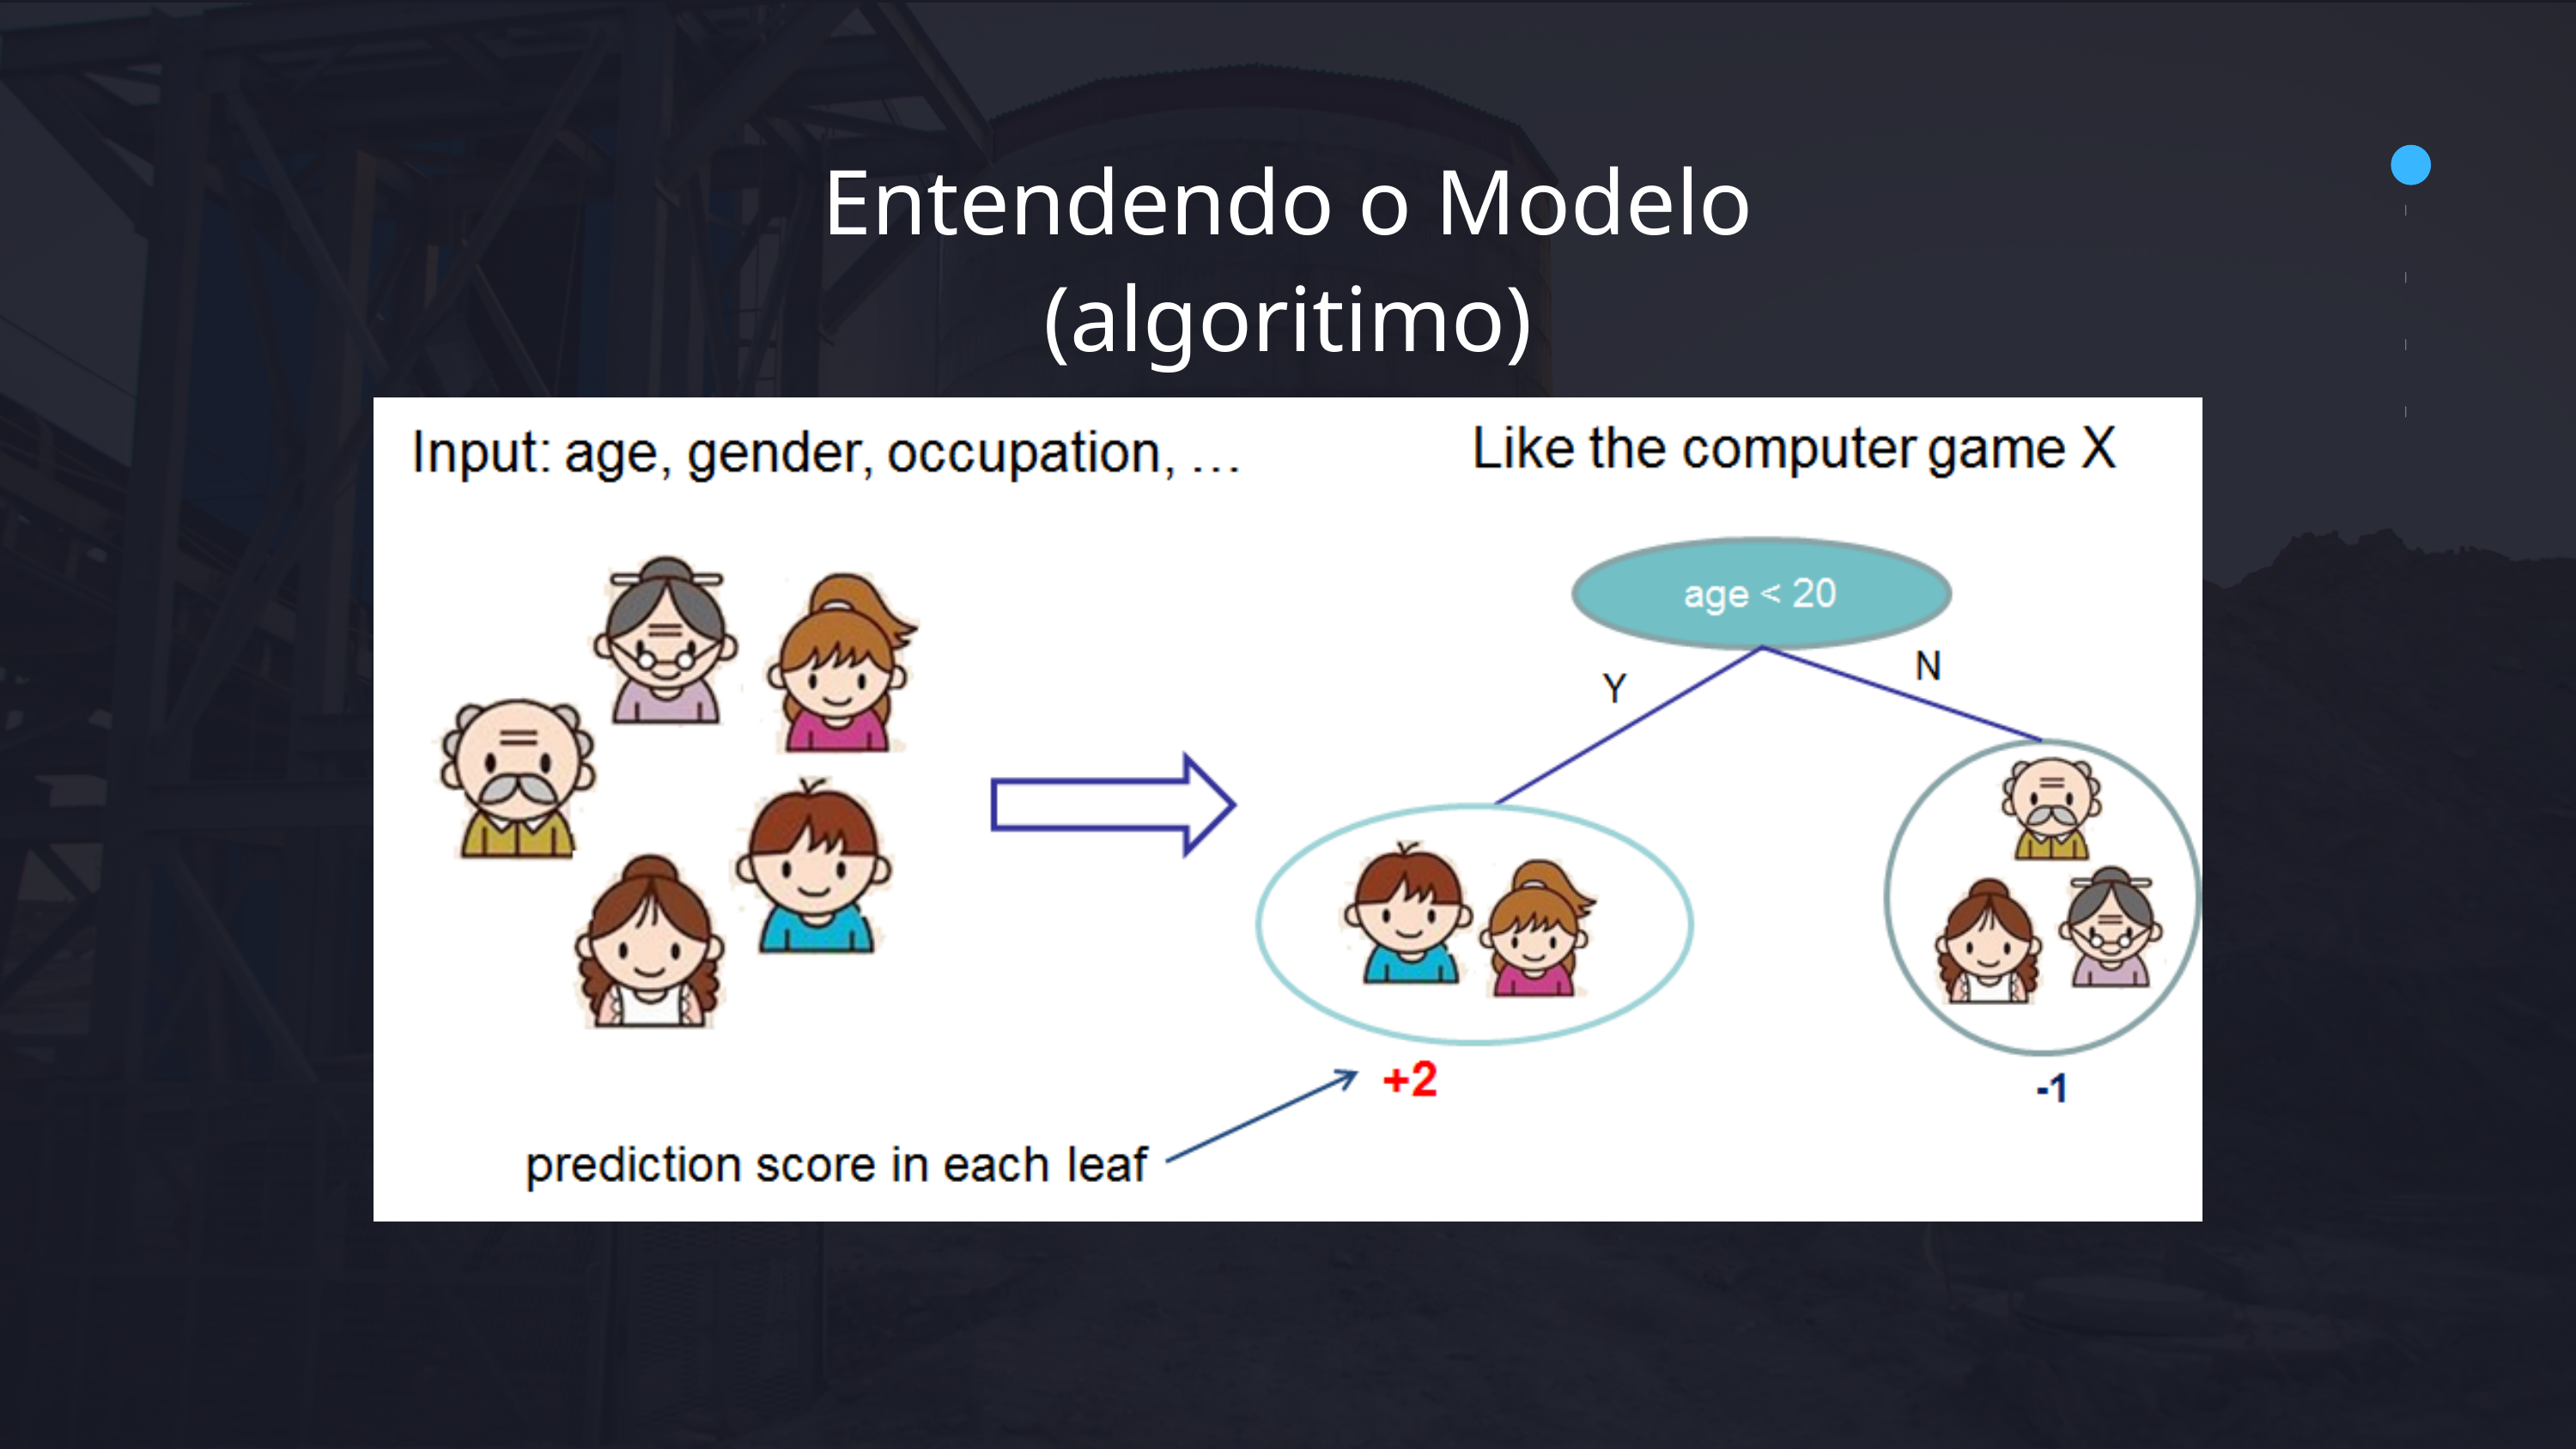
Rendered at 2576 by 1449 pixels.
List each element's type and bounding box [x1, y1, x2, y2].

picture [0, 3, 2576, 1449]
text_box [2391, 144, 2432, 418]
